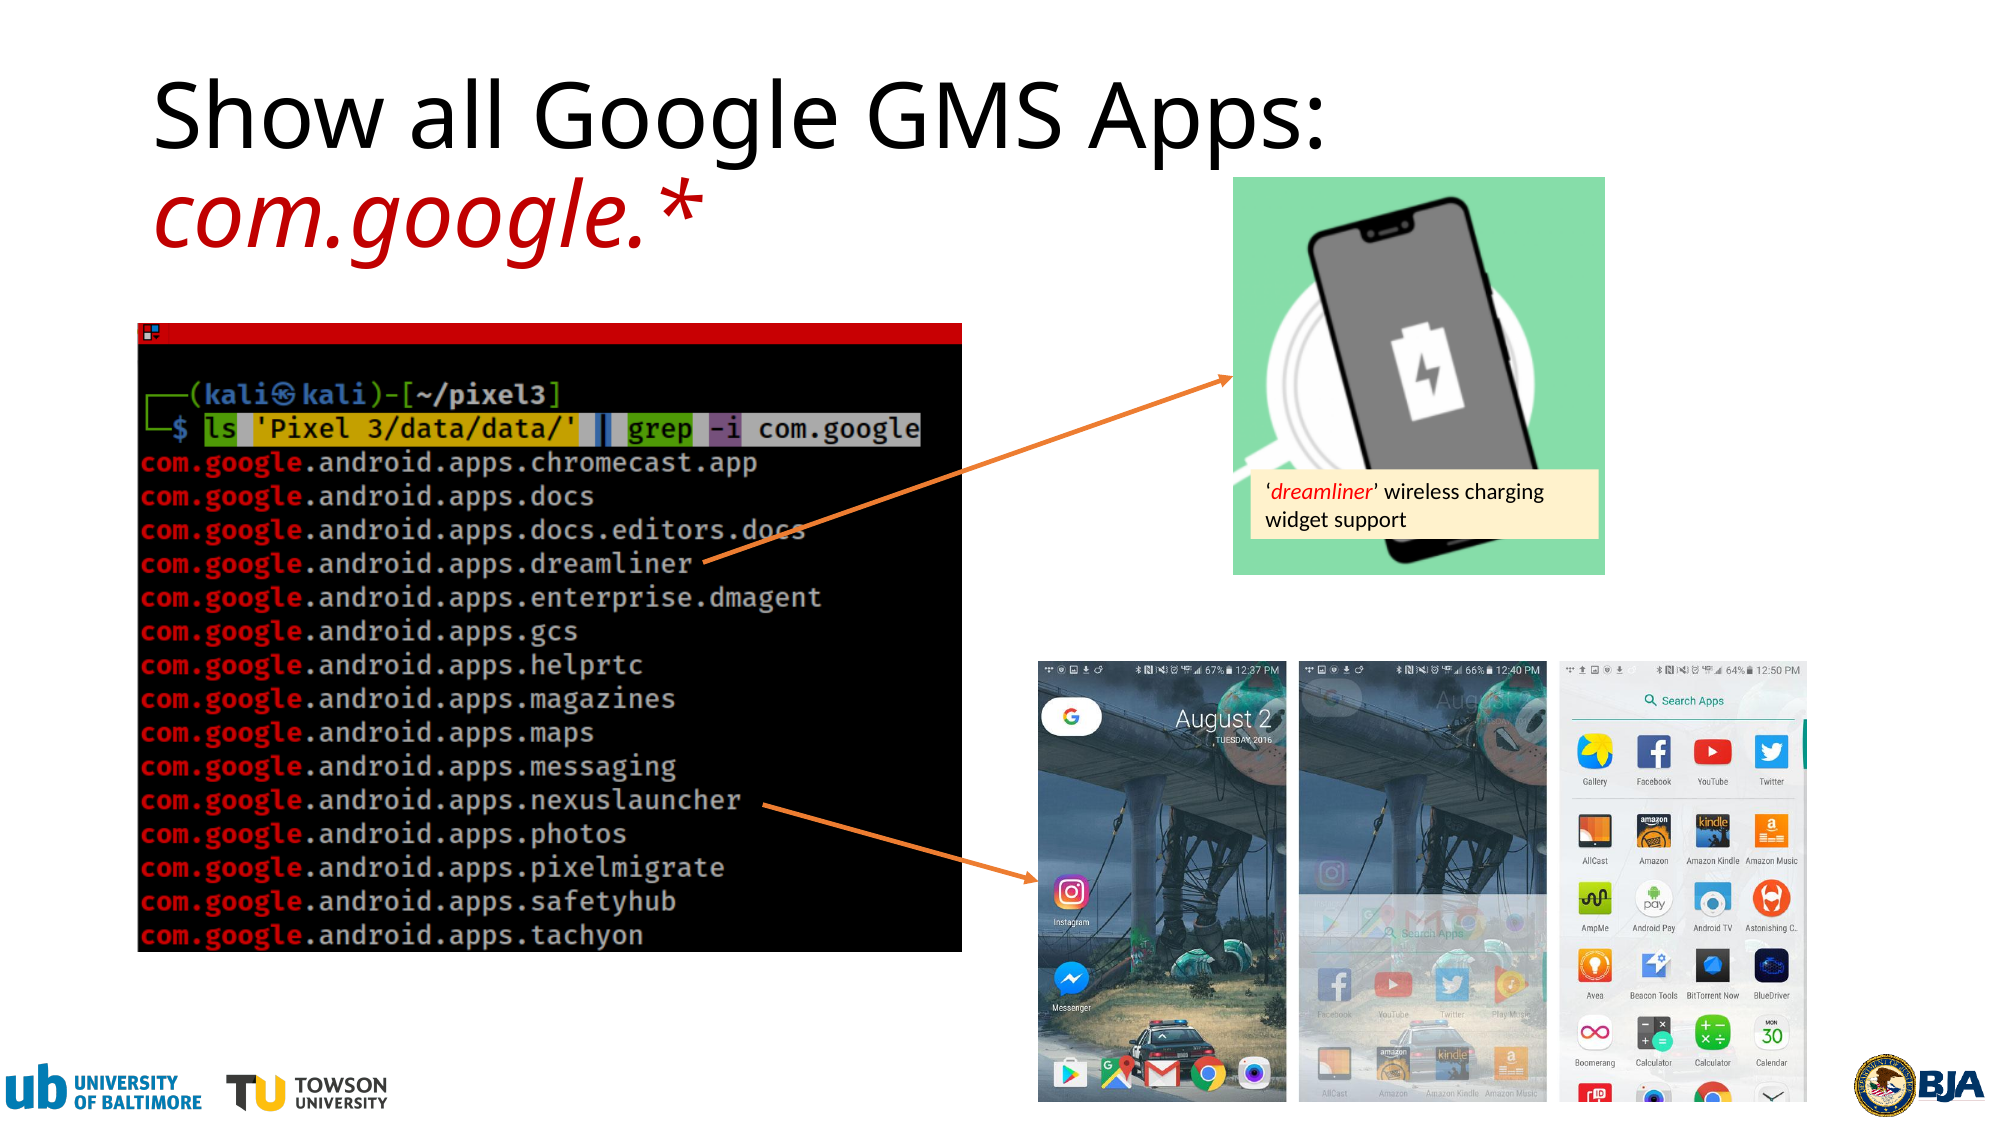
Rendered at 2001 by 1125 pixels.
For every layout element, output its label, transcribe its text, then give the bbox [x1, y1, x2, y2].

picture [0, 1031, 407, 1125]
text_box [702, 376, 1234, 563]
picture [1038, 661, 1807, 1102]
title Show all Google GMS Apps: com.google.* [137, 59, 1863, 278]
picture [1854, 1054, 1986, 1117]
picture [137, 322, 962, 952]
picture [1233, 177, 1605, 575]
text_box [762, 804, 1039, 882]
